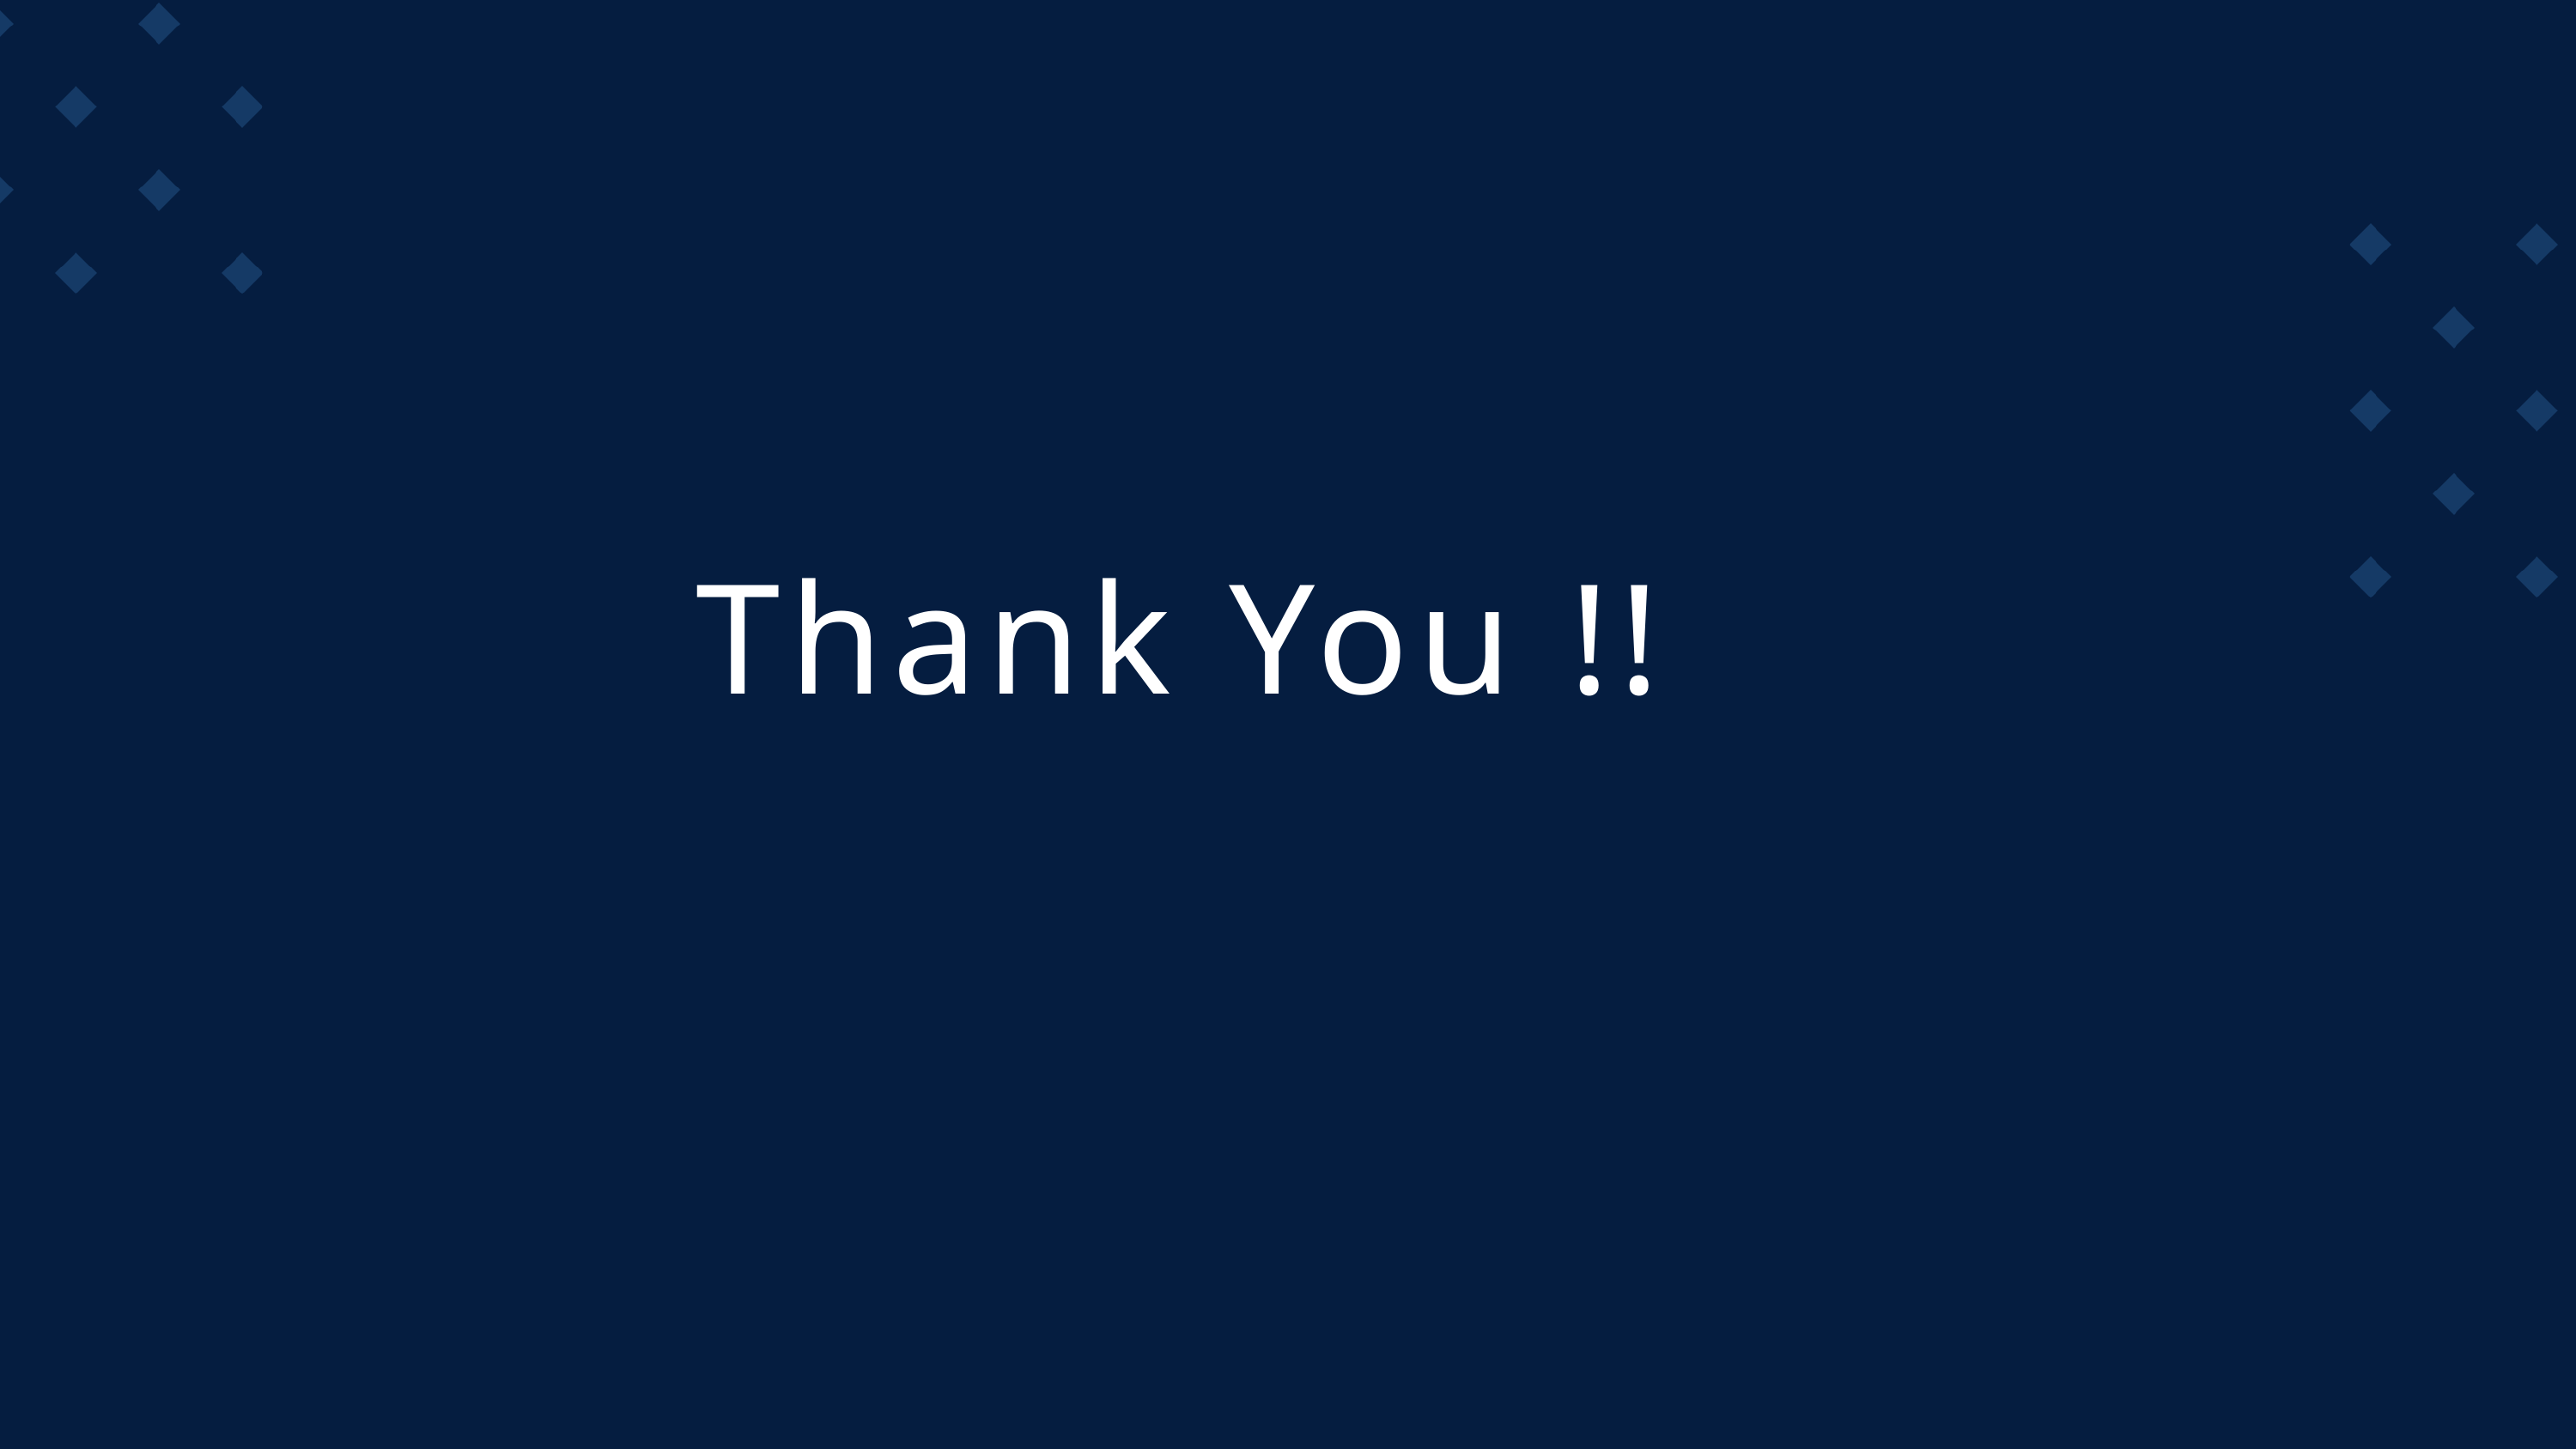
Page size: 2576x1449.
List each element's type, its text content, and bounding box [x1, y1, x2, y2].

text_box Thank You !! [696, 511, 2166, 724]
text_box [0, 0, 263, 294]
text_box [2349, 223, 2576, 597]
